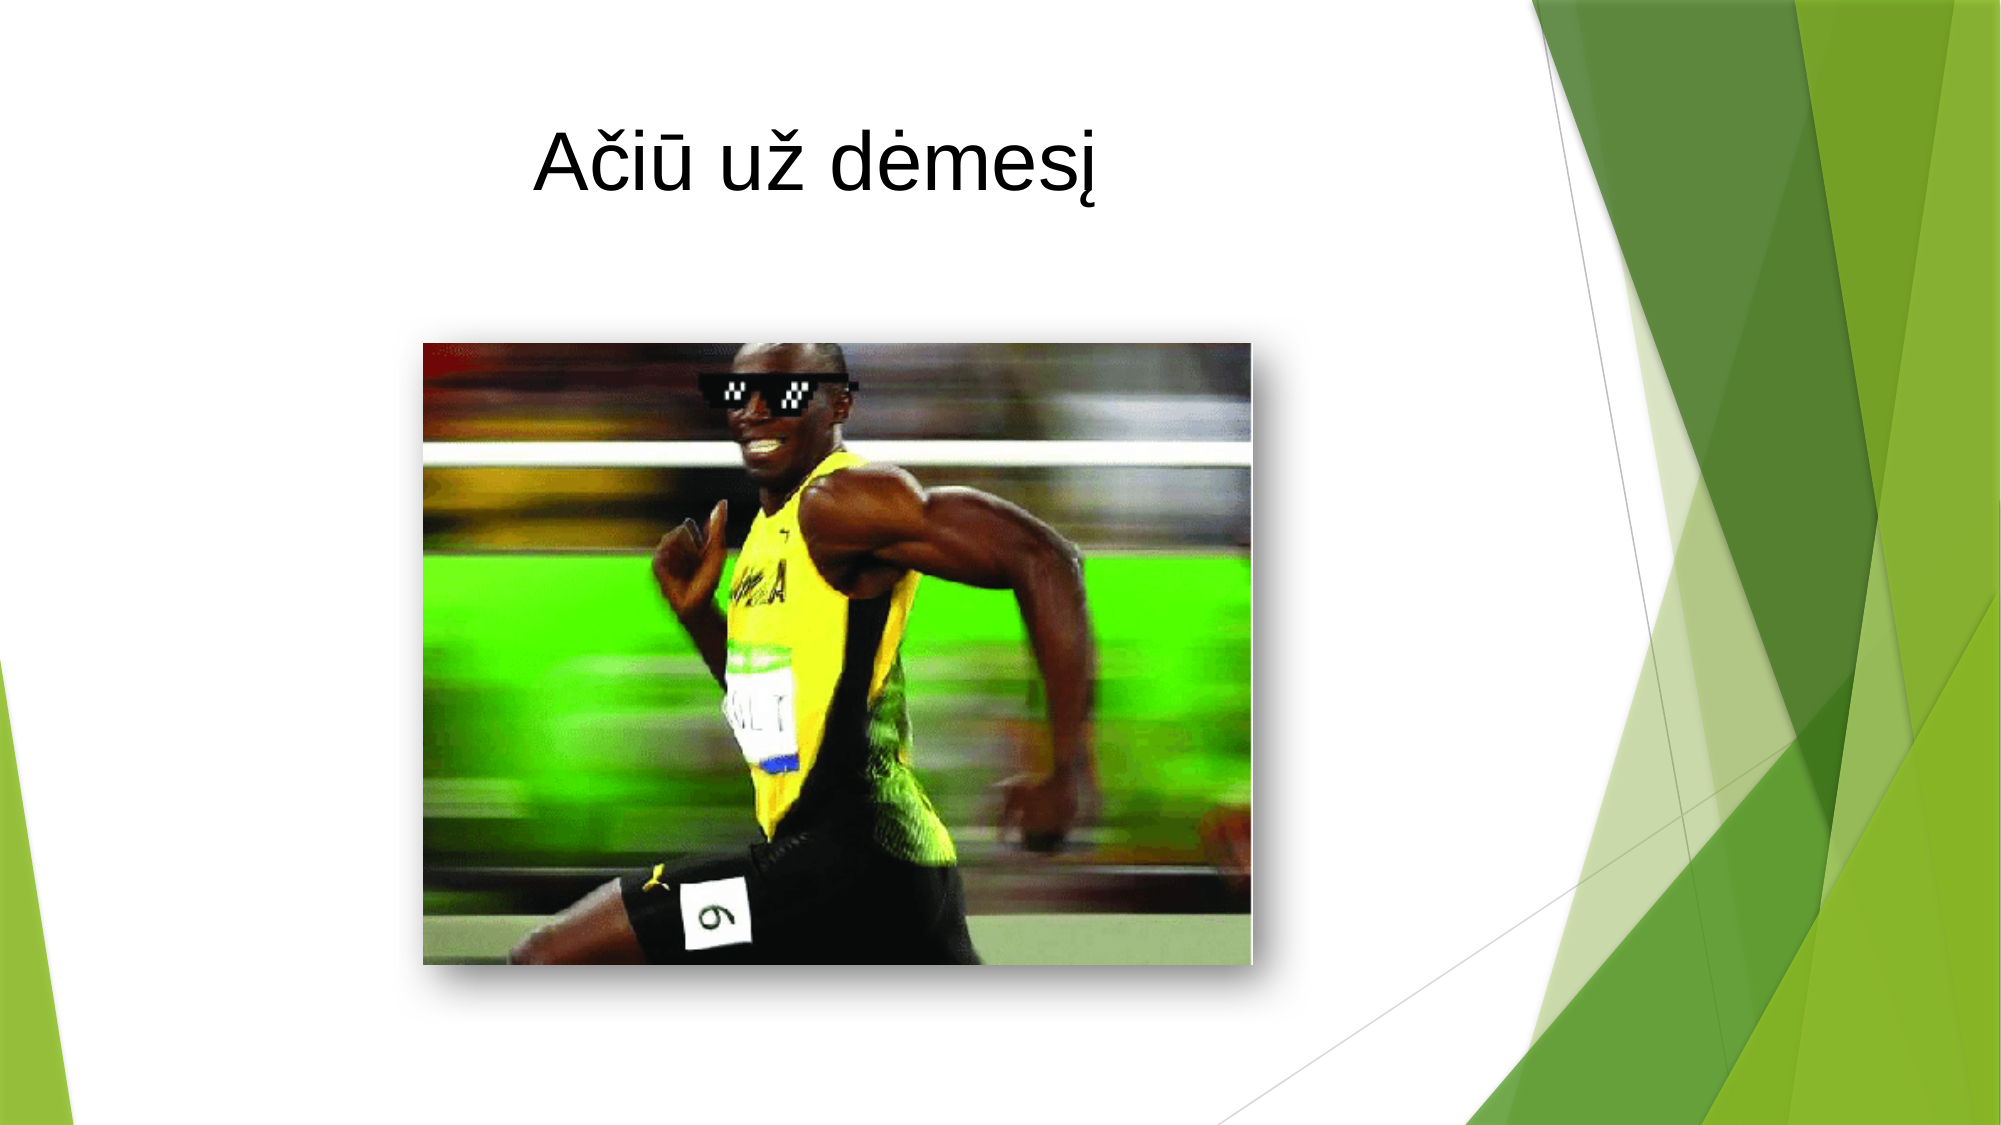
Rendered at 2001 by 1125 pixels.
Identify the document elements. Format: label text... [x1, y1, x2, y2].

title Ačiū už dėmesį [111, 99, 1522, 317]
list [422, 343, 1254, 966]
